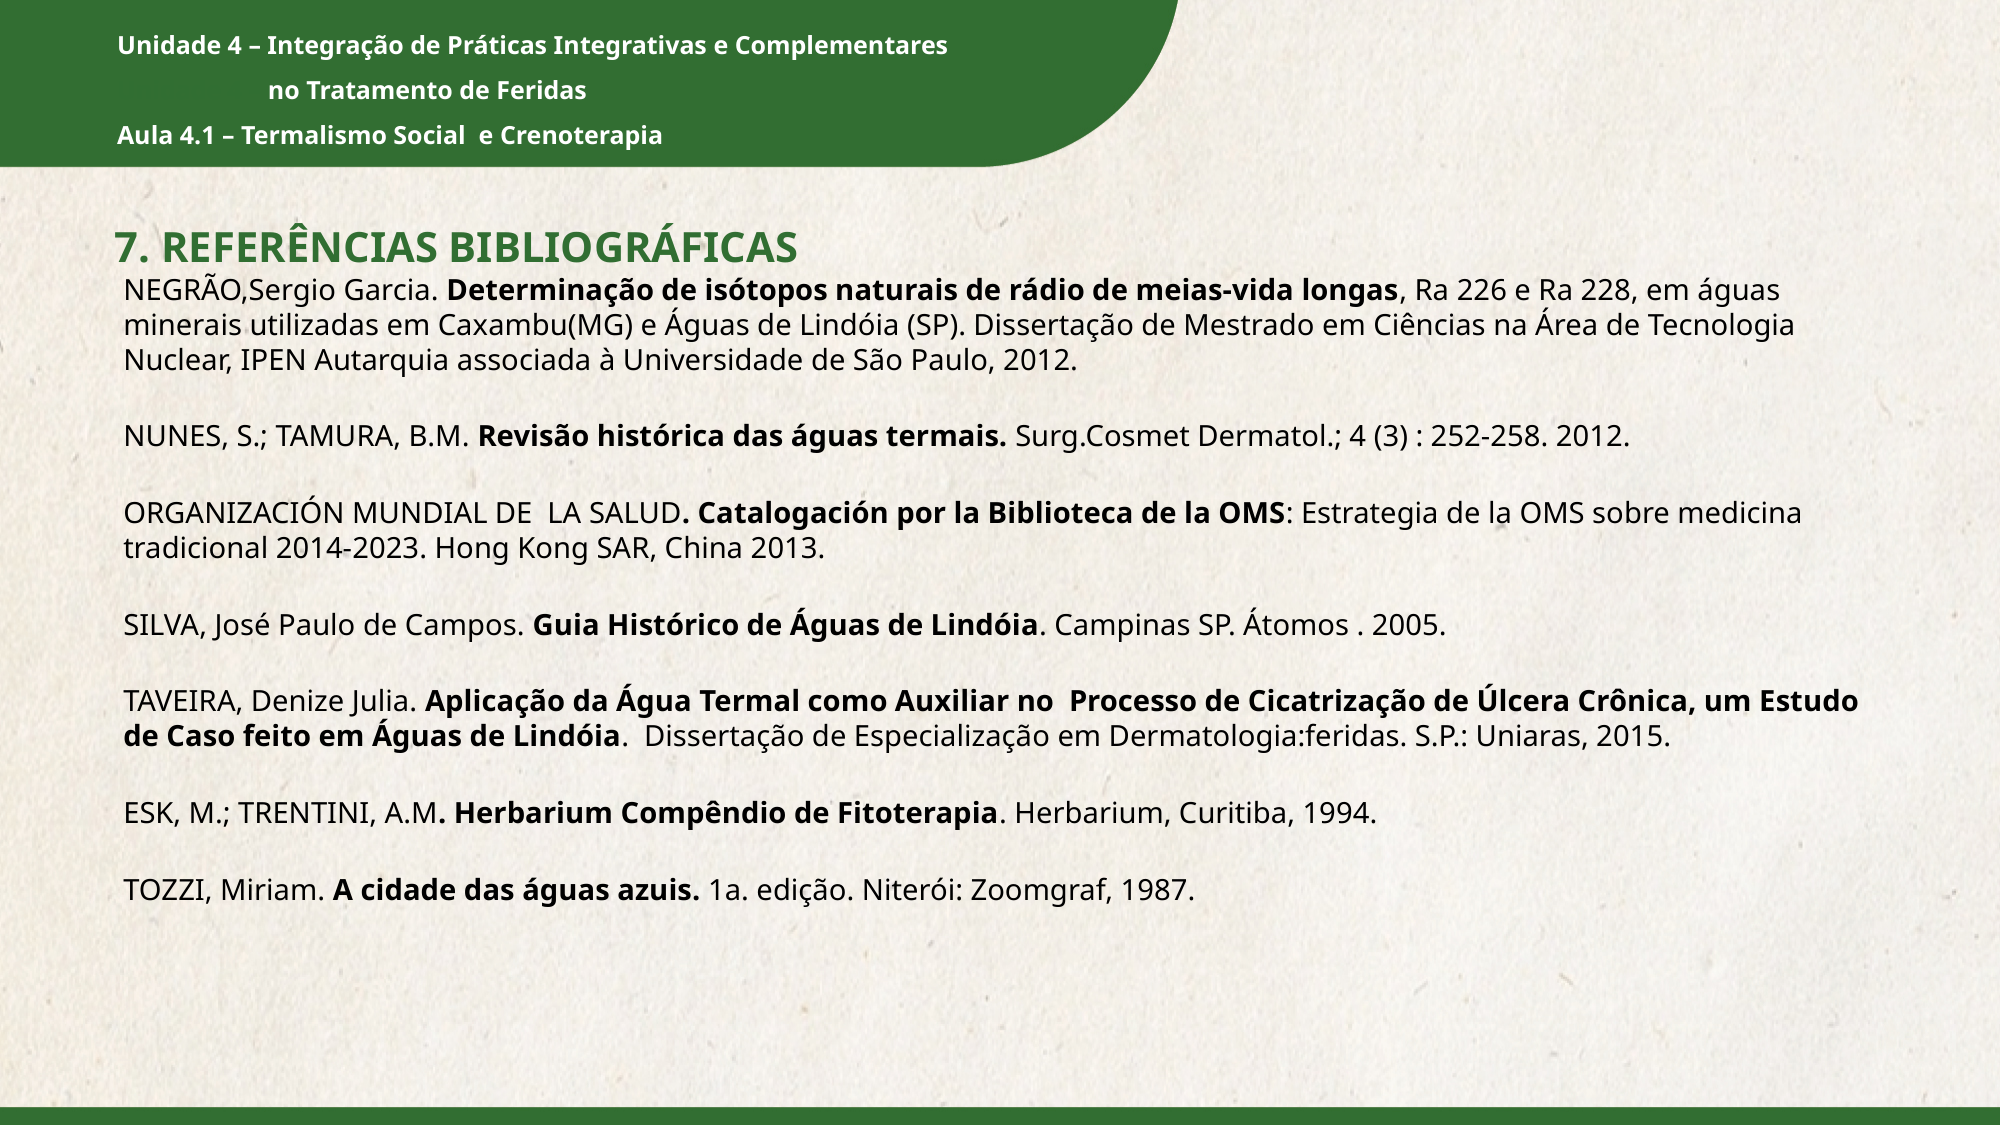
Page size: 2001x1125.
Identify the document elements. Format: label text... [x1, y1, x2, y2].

text_box NEGRÃO,Sergio Garcia. Determinação de isótopos naturais de rádio de meias-vida longas, Ra 226 e Ra 228, em águas minerais utilizadas em Caxambu(MG) e Águas de Lindóia (SP). Dissertação de Mestrado em Ciências na Área de Tecnologia Nuclear, IPEN Autarquia associada à Universidade de São Paulo, 2012. NUNES, S.; TAMURA, B.M. Revisão histórica das águas termais. Surg.Cosmet Dermatol.; 4 (3) : 252-258. 2012. ORGANIZACIÓN MUNDIAL DE LA SALUD. Catalogación por la Biblioteca de la OMS: Estrategia de la OMS sobre medicina tradicional 2014-2023. Hong Kong SAR, China 2013. SILVA, José Paulo de Campos. Guia Histórico de Águas de Lindóia. Campinas SP. Átomos . 2005. TAVEIRA, Denize Julia. Aplicação da Água Termal como Auxiliar no Processo de Cicatrização de Úlcera Crônica, um Estudo de Caso feito em Águas de Lindóia. Dissertação de Especialização em Dermatologia:feridas. S.P.: Uniaras, 2015. ESK, M.; TRENTINI, A.M. Herbarium Compêndio de Fitoterapia. Herbarium, Curitiba, 1994. TOZZI, Miriam. A cidade das águas azuis. 1a. edição. Niterói: Zoomgraf, 1987. [108, 263, 1881, 914]
text_box 7. REFERÊNCIAS BIBLIOGRÁFICAS [99, 213, 1852, 279]
picture [0, 0, 2000, 1125]
